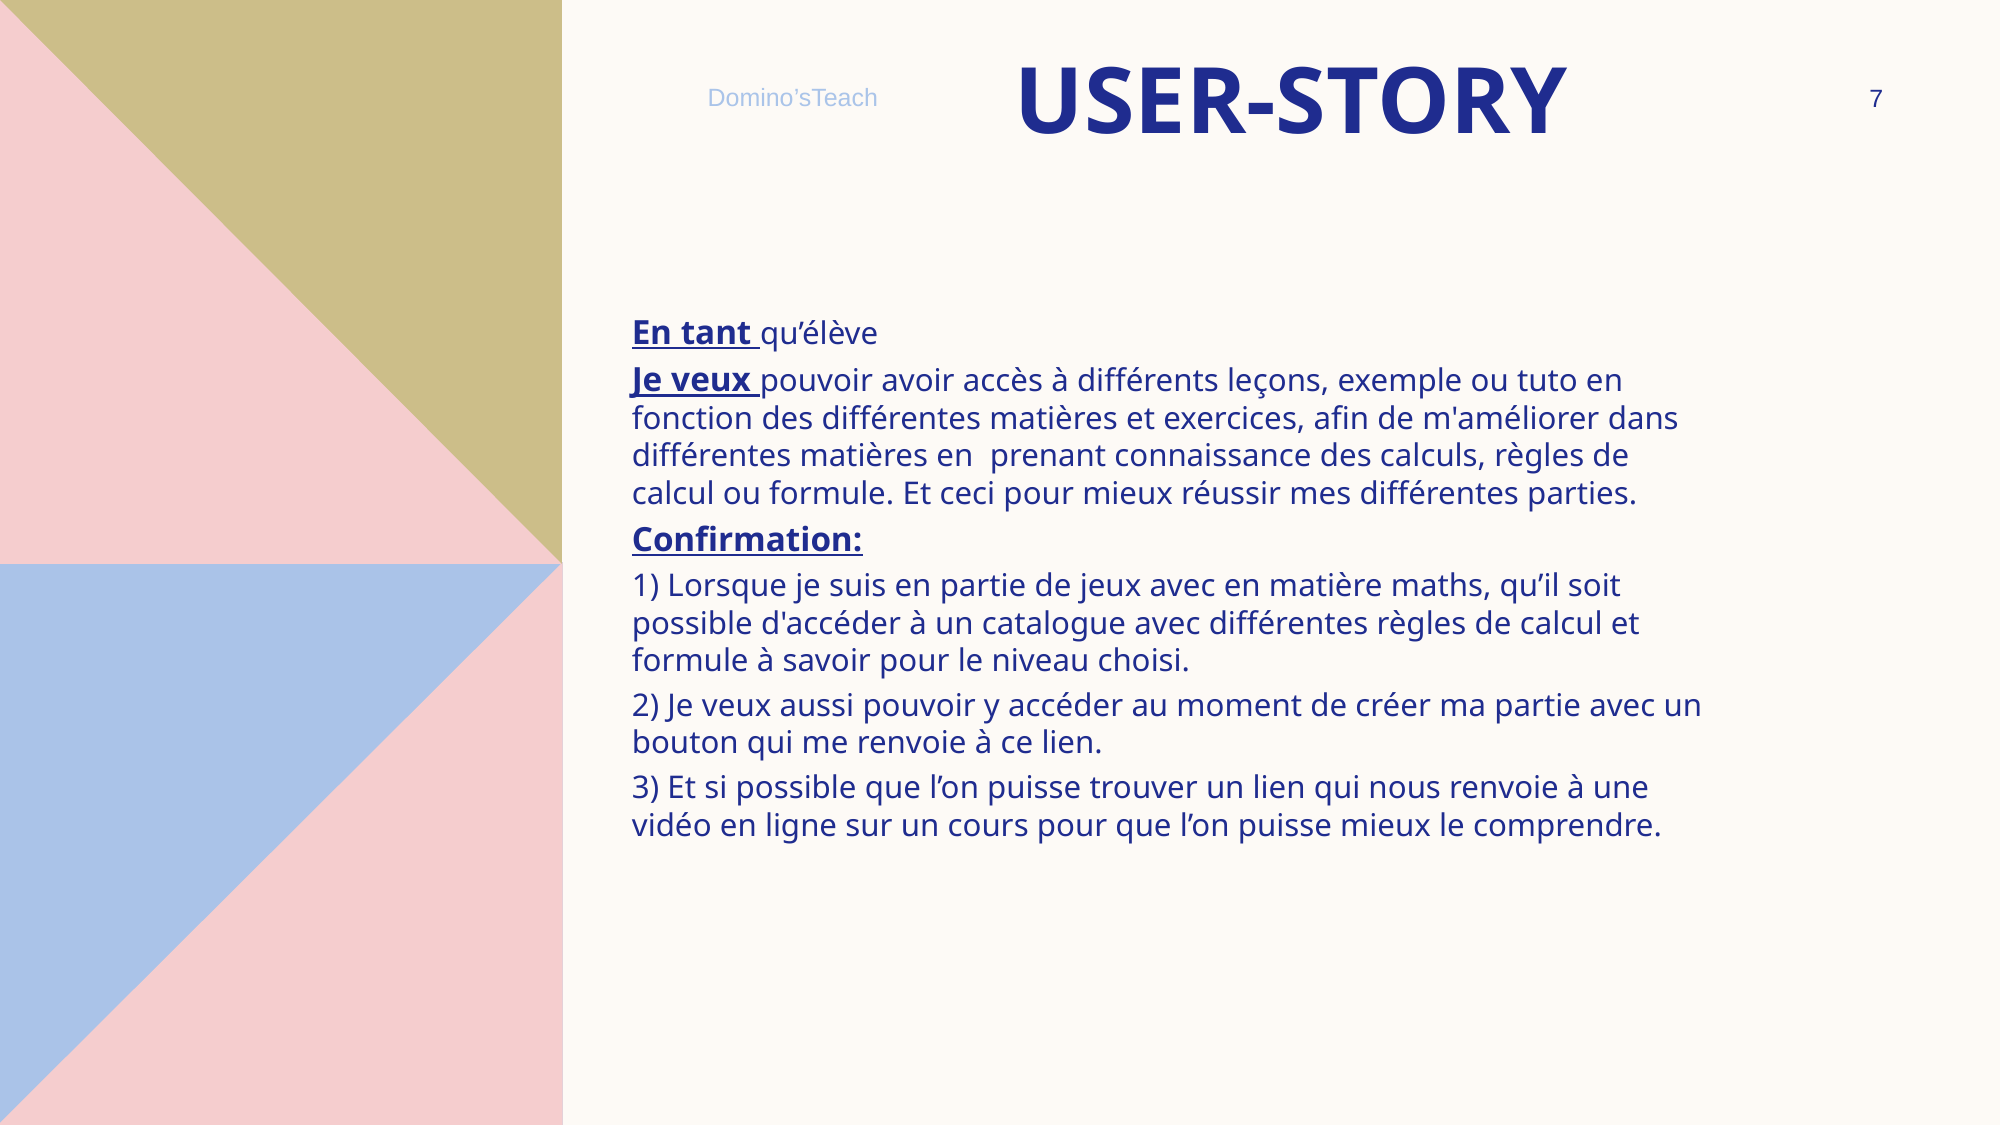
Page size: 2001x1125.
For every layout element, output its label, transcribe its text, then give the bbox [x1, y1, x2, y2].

text_box Domino’sTeach [693, 73, 1218, 119]
text_box <numéro> [1795, 75, 1958, 120]
text_box User-Story [999, 34, 1693, 161]
text_box En tant qu’élève Je veux pouvoir avoir accès à différents leçons, exemple ou tuto en fonction des différentes matières et exercices, afin de m'améliorer dans différentes matières en prenant connaissance des calculs, règles de calcul ou formule. Et ceci pour mieux réussir mes différentes parties. Confirmation: 1) Lorsque je suis en partie de jeux avec en matière maths, qu’il soit possible d'accéder à un catalogue avec différentes règles de calcul et formule à savoir pour le niveau choisi. 2) Je veux aussi pouvoir y accéder au moment de créer ma partie avec un bouton qui me renvoie à ce lien. 3) Et si possible que l’on puisse trouver un lien qui nous renvoie à une vidéo en ligne sur un cours pour que l’on puisse mieux le comprendre. [617, 303, 1727, 978]
